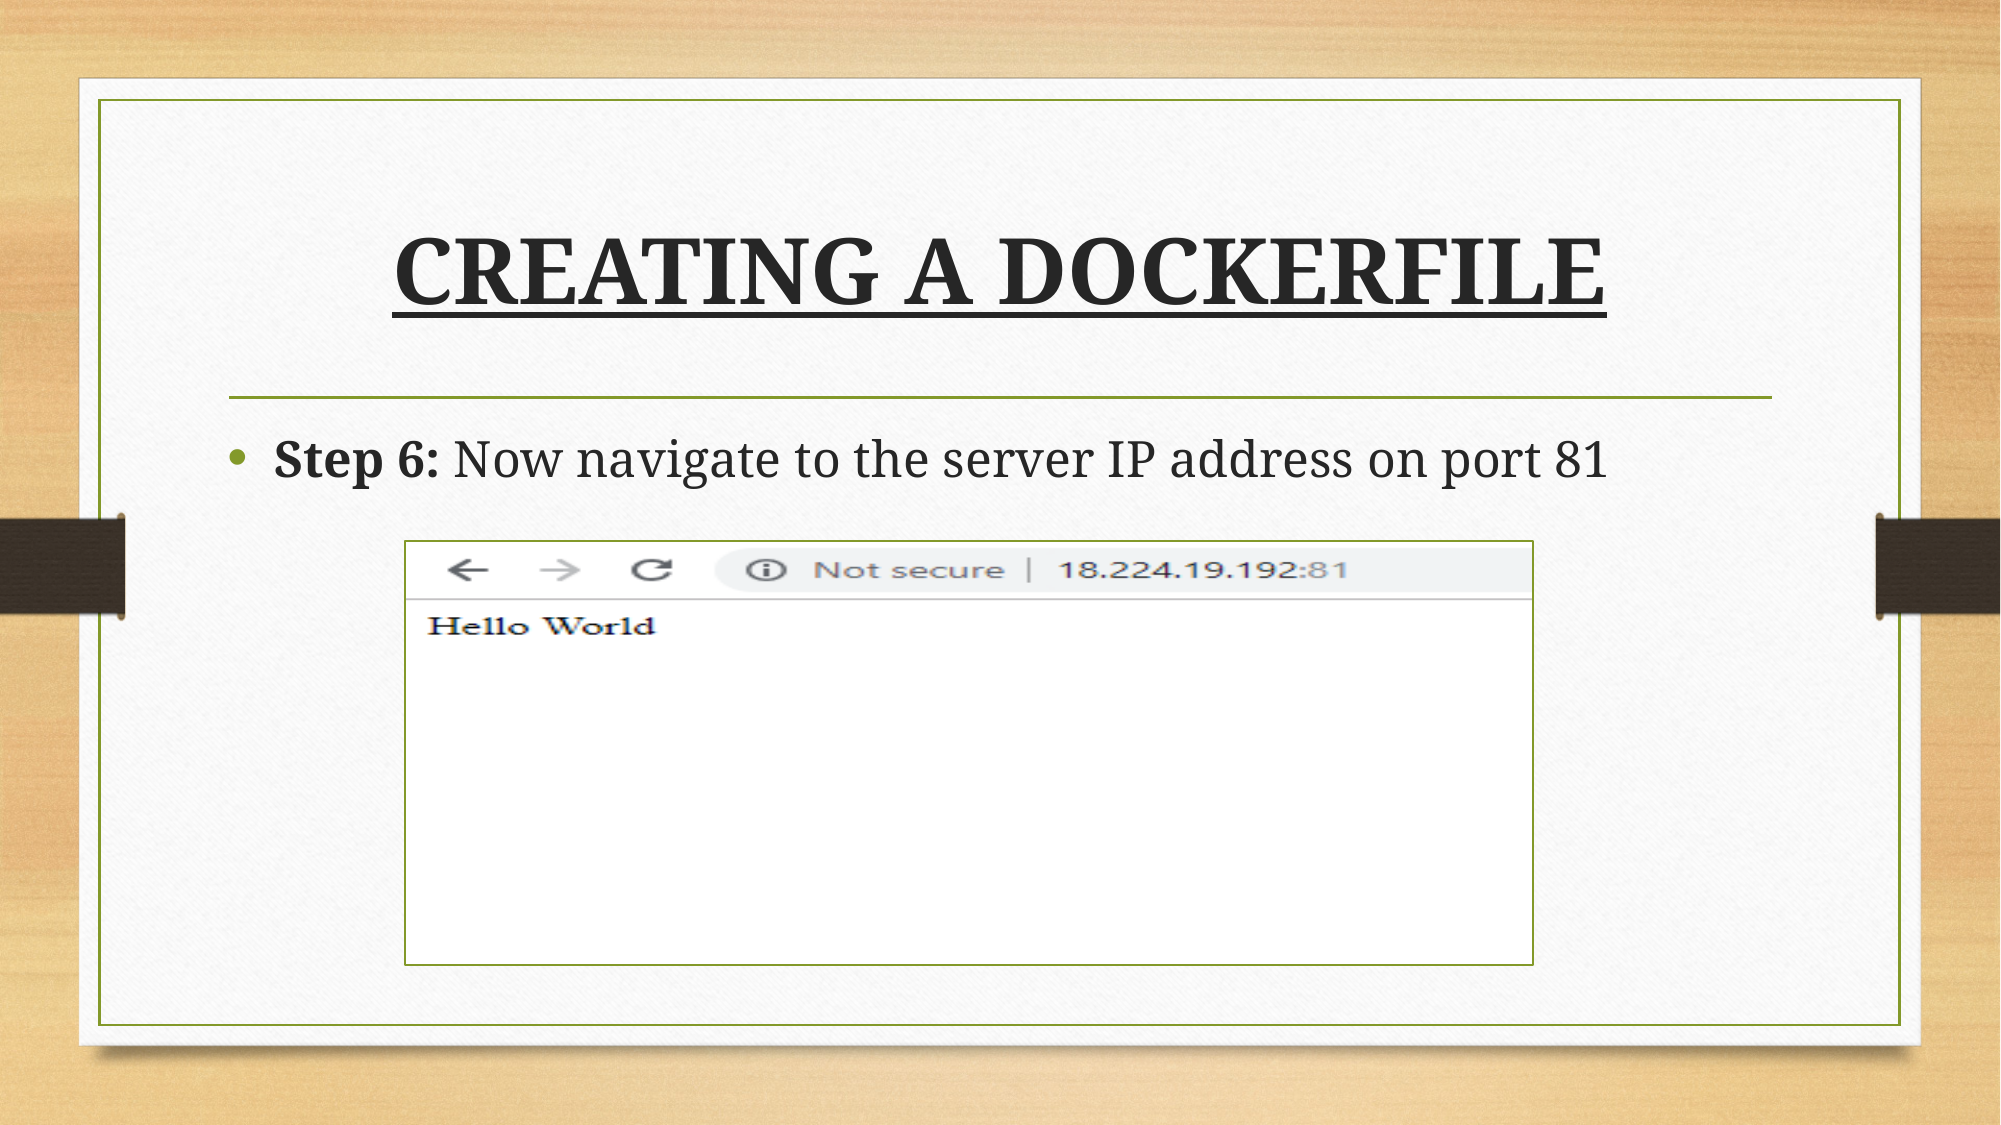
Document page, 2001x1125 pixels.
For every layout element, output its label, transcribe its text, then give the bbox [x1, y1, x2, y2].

title CREATING A DOCKERFILE [212, 161, 1788, 375]
picture [0, 0, 2001, 1125]
list Step 6: Now navigate to the server IP address on port 81 [212, 419, 1788, 964]
